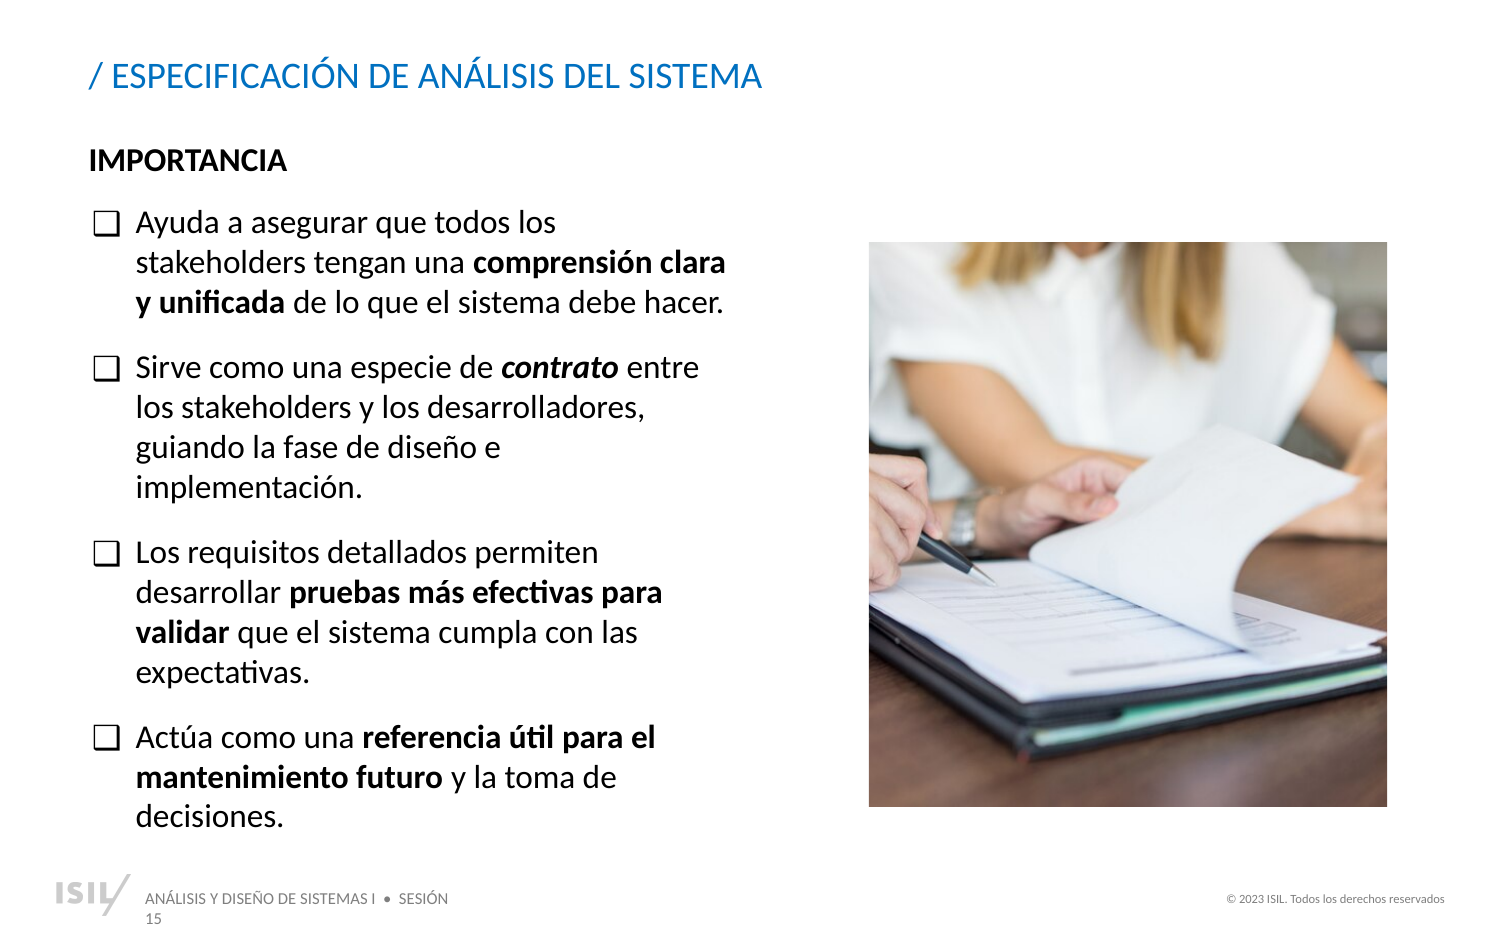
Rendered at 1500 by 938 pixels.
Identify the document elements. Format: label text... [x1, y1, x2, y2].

list IMPORTANCIA [76, 132, 750, 191]
picture [868, 242, 1388, 807]
list Ayuda a asegurar que todos los stakeholders tengan una comprensión clara y unificada de lo que el sistema debe hacer. Sirve como una especie de contrato entre los stakeholders y los desarrolladores, guiando la fase de diseño e implementación. Los requisitos detallados permiten desarrollar pruebas más efectivas para validar que el sistema cumpla con las expectativas. Actúa como una referencia útil para el mantenimiento futuro y la toma de decisiones. [76, 193, 750, 866]
list / ESPECIFICACIÓN DE ANÁLISIS DEL SISTEMA [76, 45, 1424, 104]
